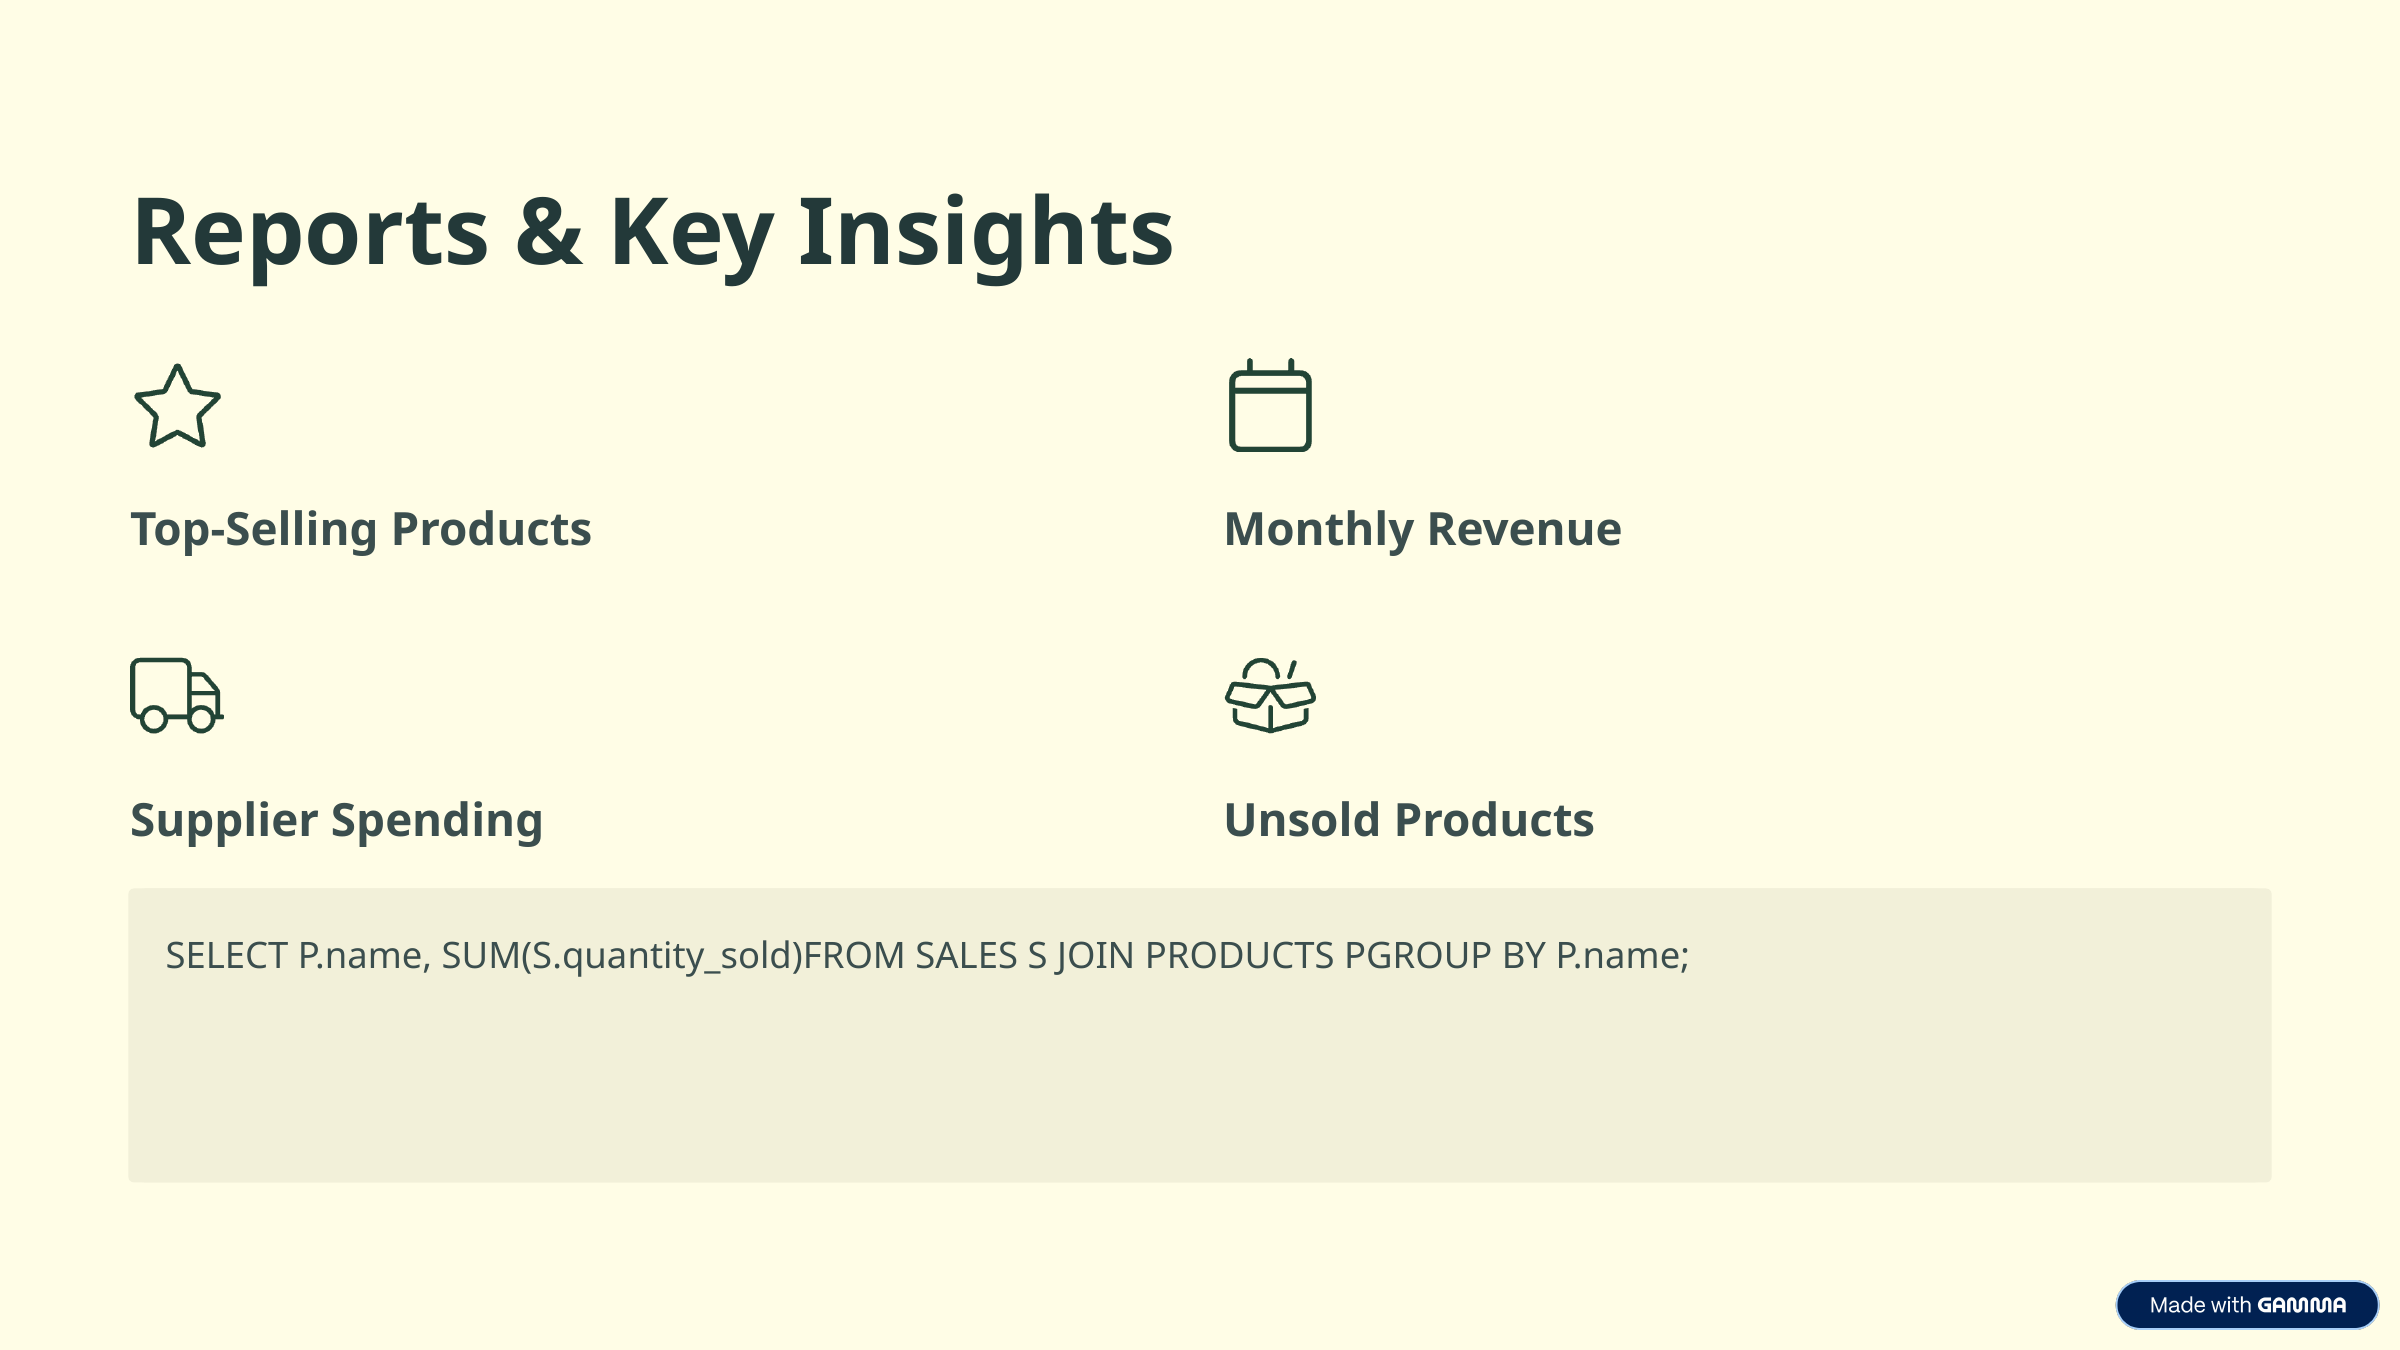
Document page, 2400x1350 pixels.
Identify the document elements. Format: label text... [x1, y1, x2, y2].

picture [2106, 1271, 2389, 1339]
text_box Unsold Products [1223, 788, 1689, 847]
text_box Supplier Spending [130, 788, 596, 847]
text_box Monthly Revenue [1223, 497, 1689, 556]
picture [1223, 648, 1317, 742]
text_box Reports & Key Insights [130, 167, 1256, 284]
text_box Top-Selling Products [130, 497, 659, 556]
picture [1223, 358, 1317, 452]
text_box SELECT P.name, SUM(S.quantity_sold)FROM SALES S JOIN PRODUCTS PGROUP BY P.name; [165, 916, 2235, 1155]
text_box [128, 888, 2272, 1183]
picture [130, 358, 224, 452]
picture [130, 648, 224, 742]
